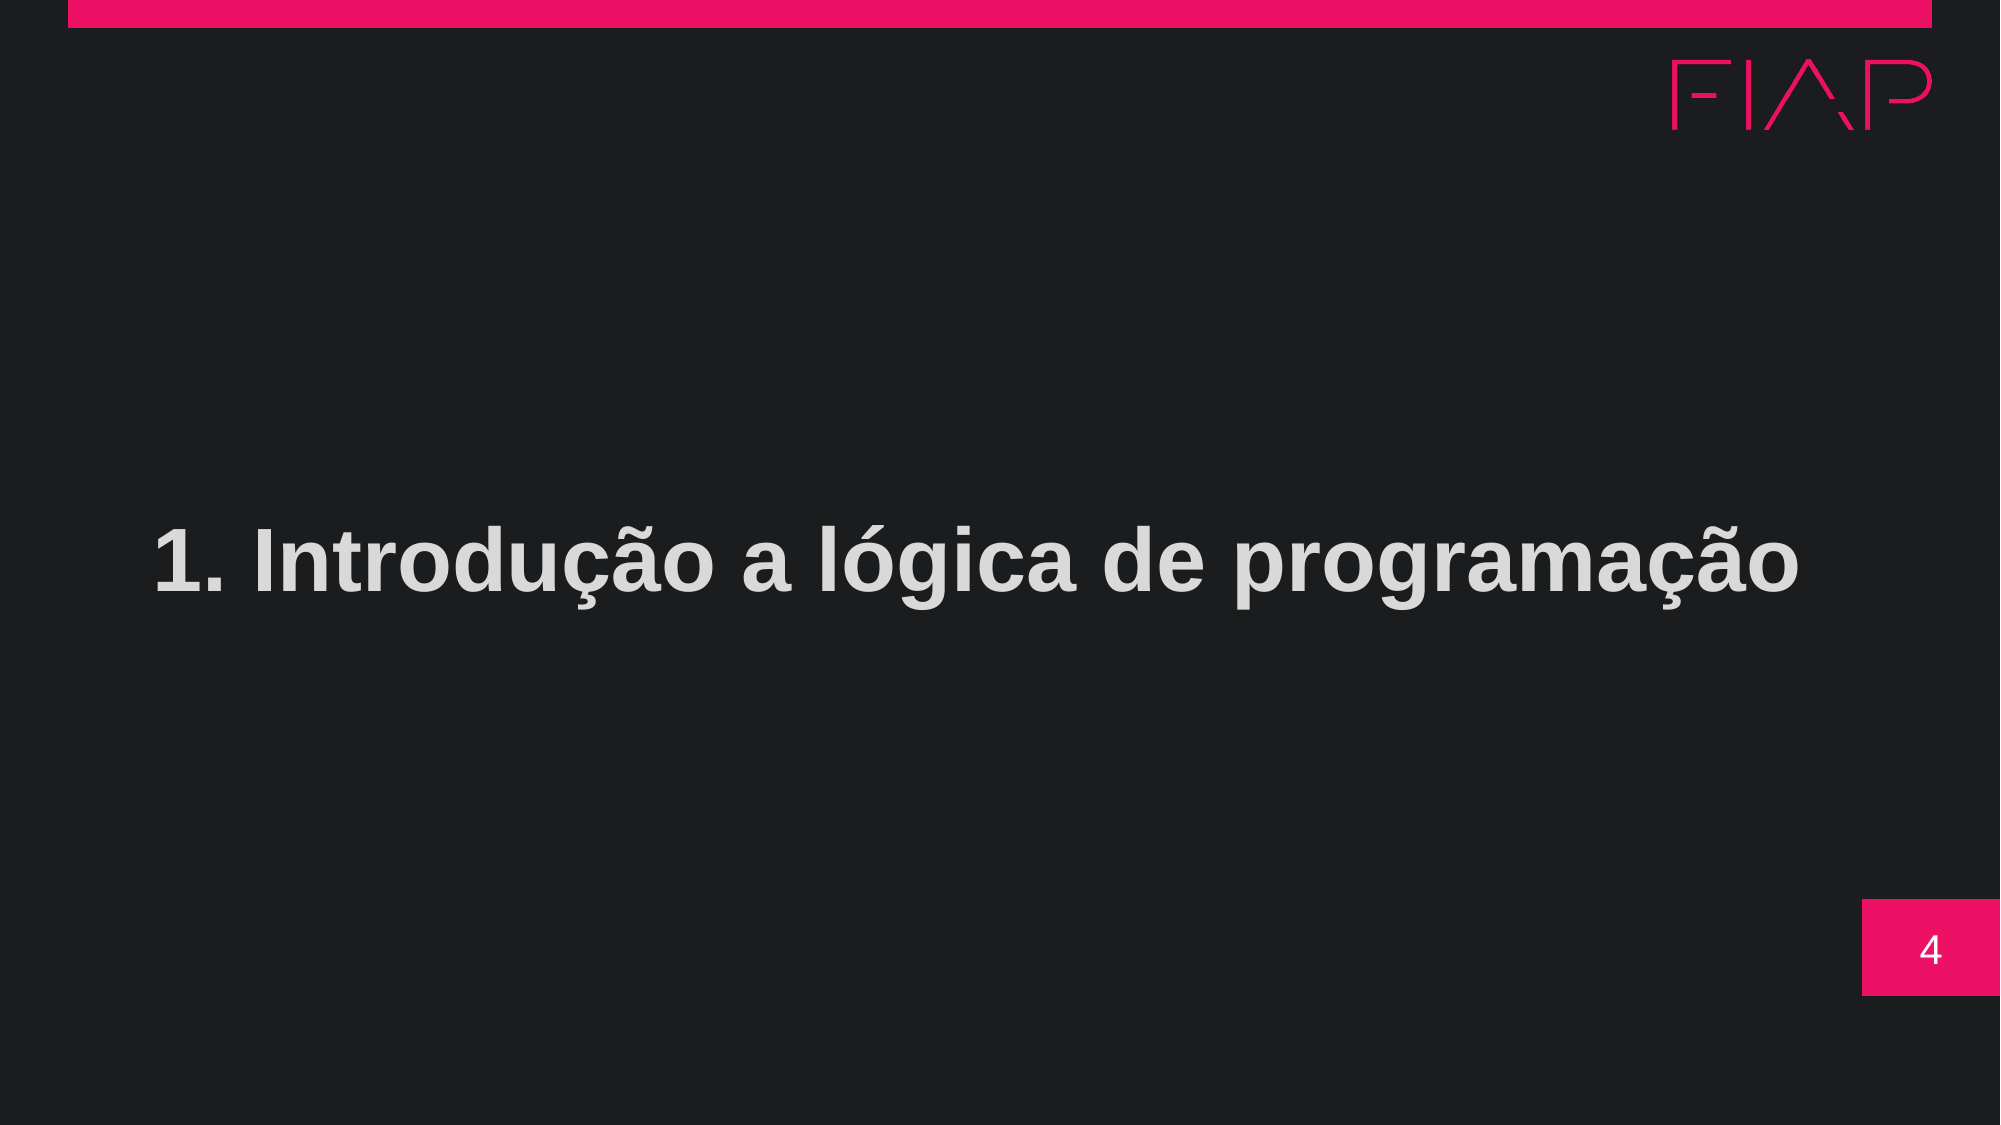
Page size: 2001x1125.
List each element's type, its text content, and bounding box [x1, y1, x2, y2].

picture [68, 0, 1932, 28]
picture [1672, 59, 1932, 130]
slide_number 4 [1862, 917, 2000, 978]
title 1. Introdução a lógica de programação [137, 494, 1863, 631]
picture [1862, 899, 2000, 917]
picture [1862, 978, 2000, 996]
